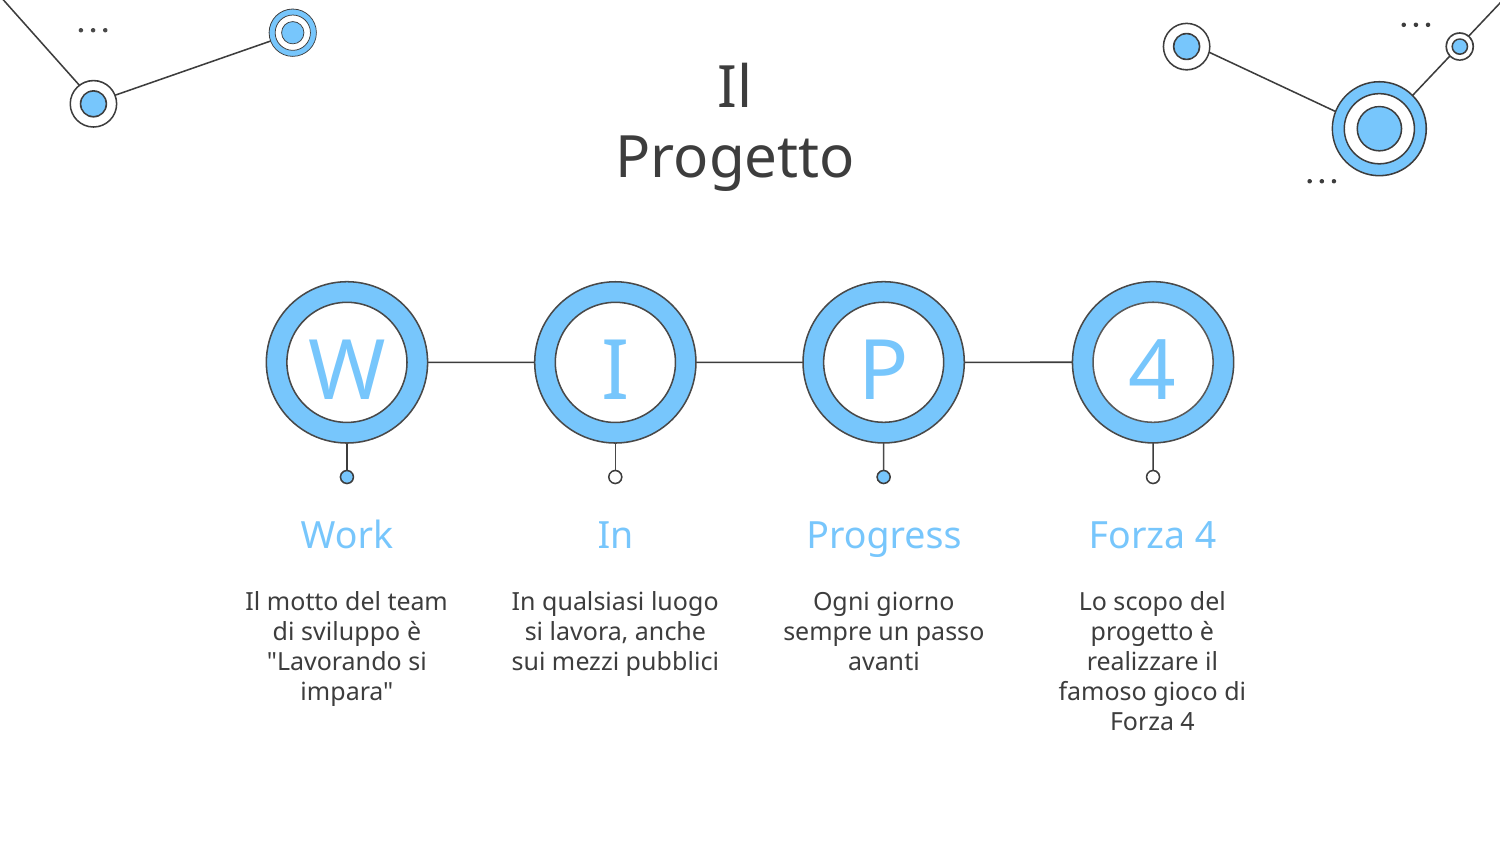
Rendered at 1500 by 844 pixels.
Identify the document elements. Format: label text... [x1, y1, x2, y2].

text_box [1072, 281, 1234, 317]
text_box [534, 281, 697, 317]
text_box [802, 281, 965, 317]
title Il Progetto [582, 34, 889, 129]
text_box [226, 319, 468, 704]
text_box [763, 319, 1005, 704]
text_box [1032, 319, 1273, 704]
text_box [266, 281, 428, 317]
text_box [495, 319, 736, 704]
